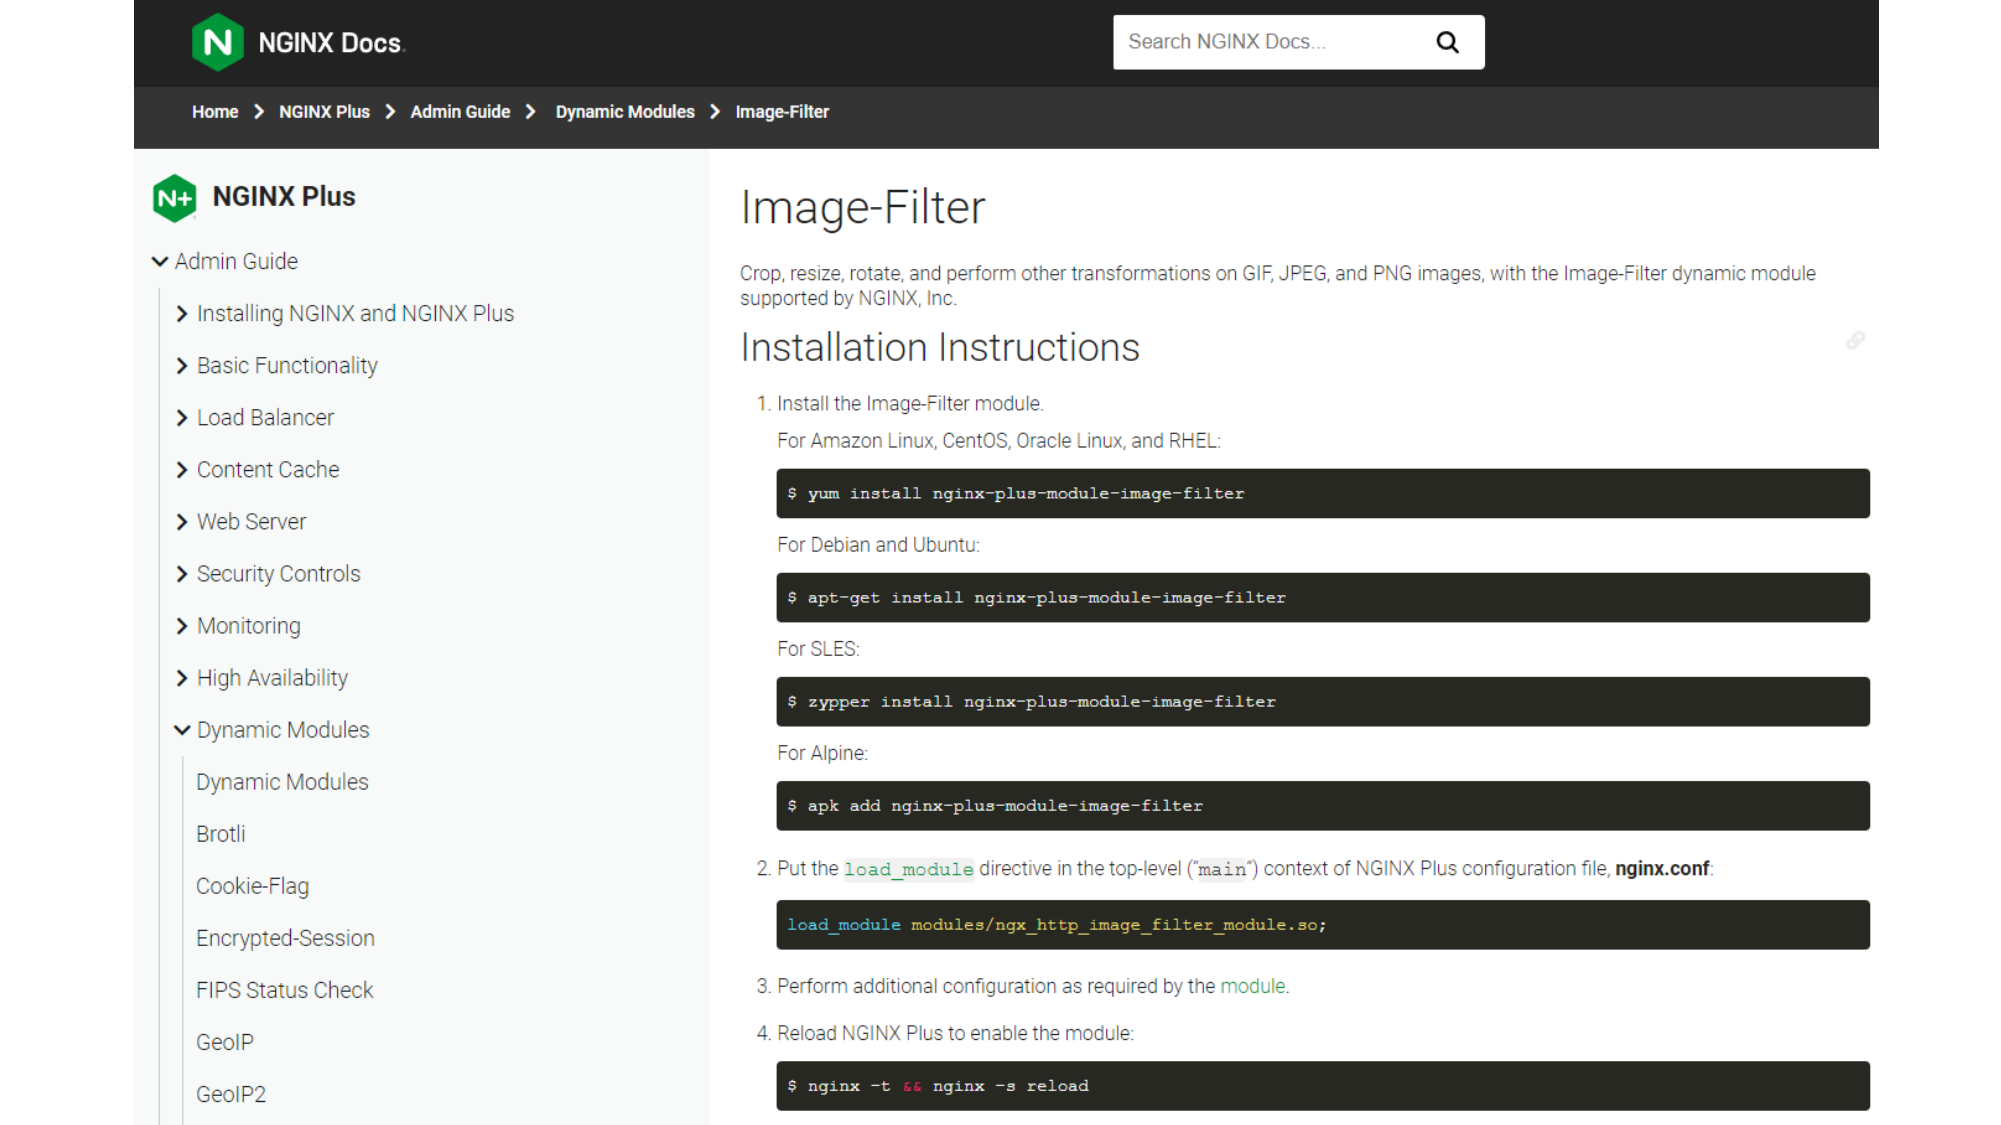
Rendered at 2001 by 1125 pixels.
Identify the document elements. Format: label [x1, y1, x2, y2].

picture [134, 0, 1879, 1125]
